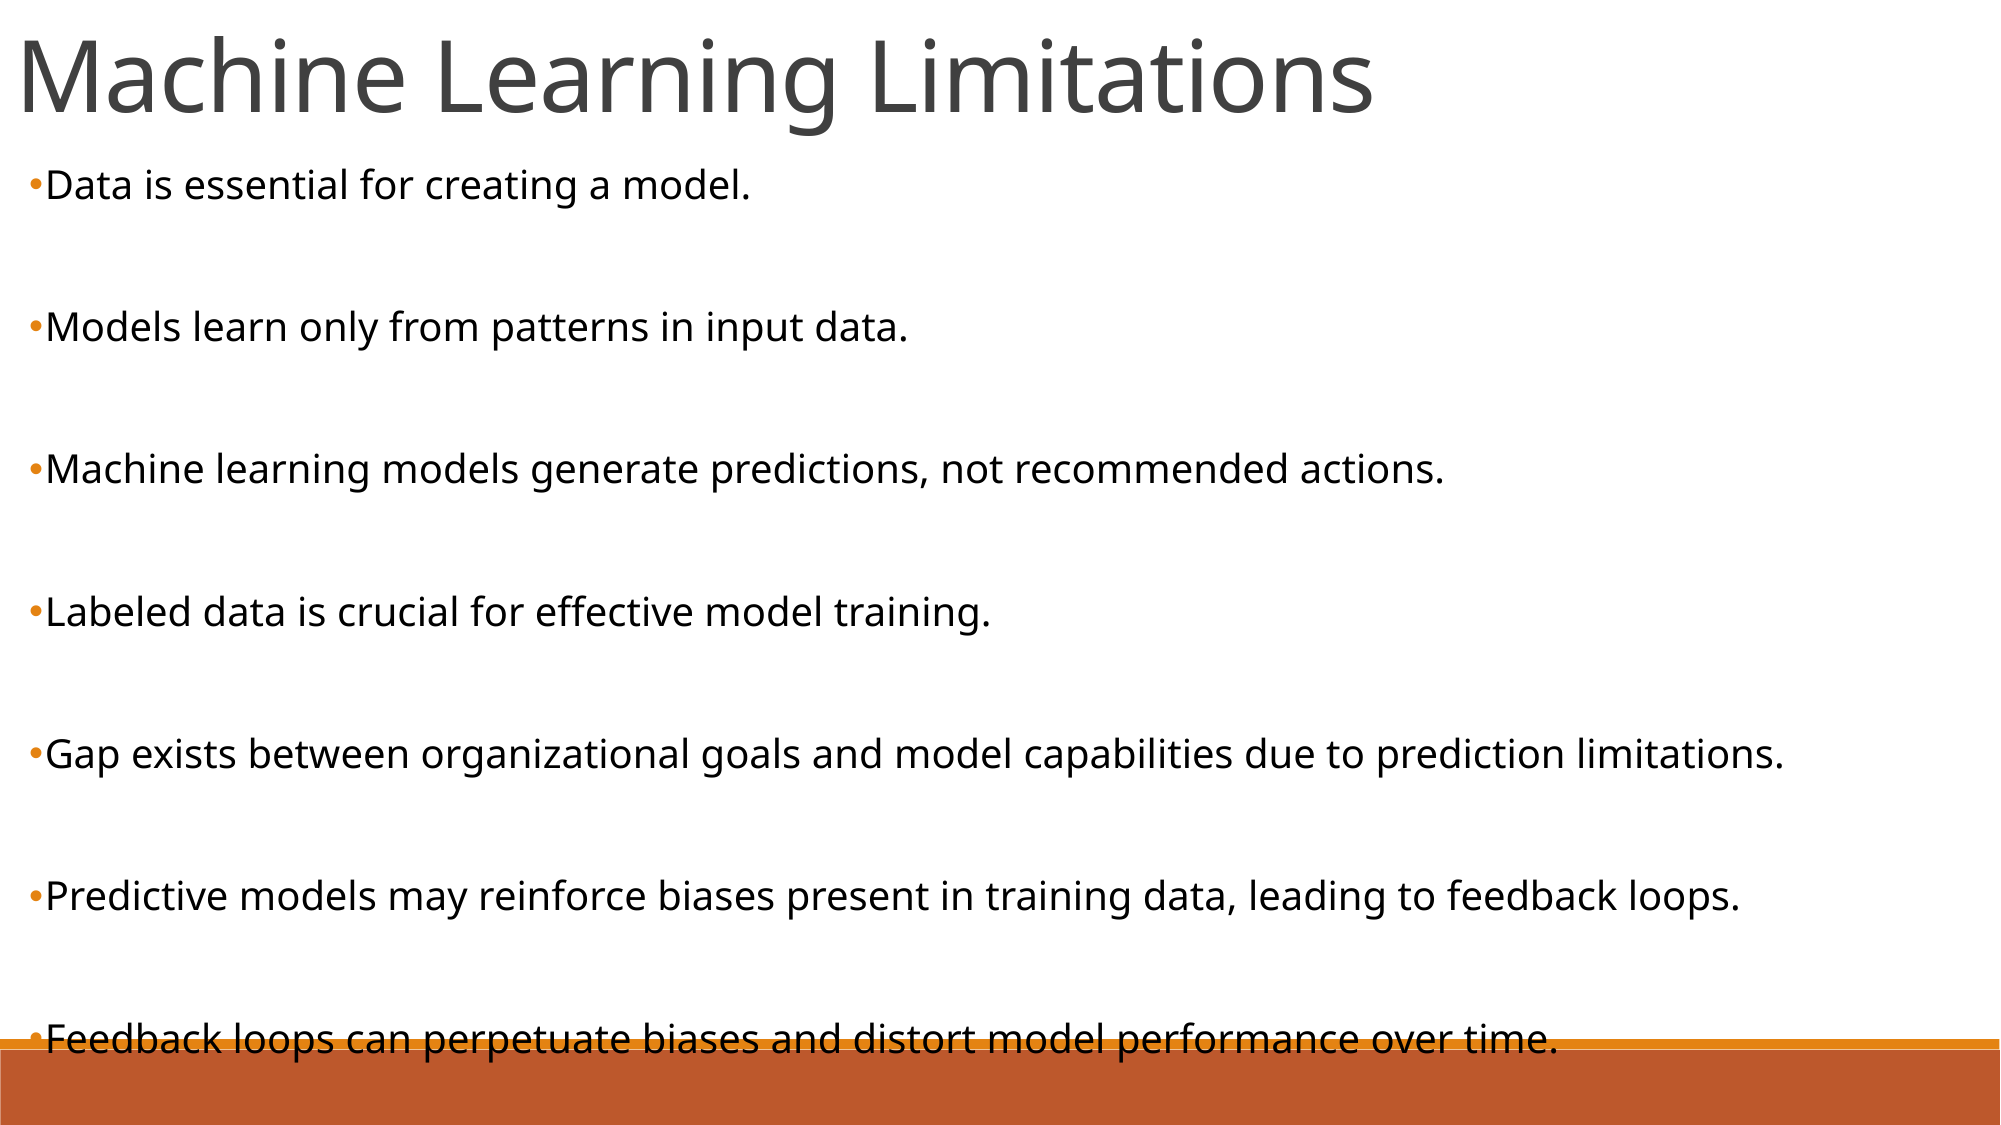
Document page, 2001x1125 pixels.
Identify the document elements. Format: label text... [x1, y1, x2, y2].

title Machine Learning Limitations [0, 0, 1809, 141]
list Data is essential for creating a model. Models learn only from patterns in input data. Machine learning models generate predictions, not recommended actions. Labeled data is crucial for effective model training. Gap exists between organizational goals and model capabilities due to prediction limitations. Predictive models may reinforce biases present in training data, leading to feedback loops. Feedback loops can perpetuate biases and distort model performance over time. [29, 157, 1928, 1078]
